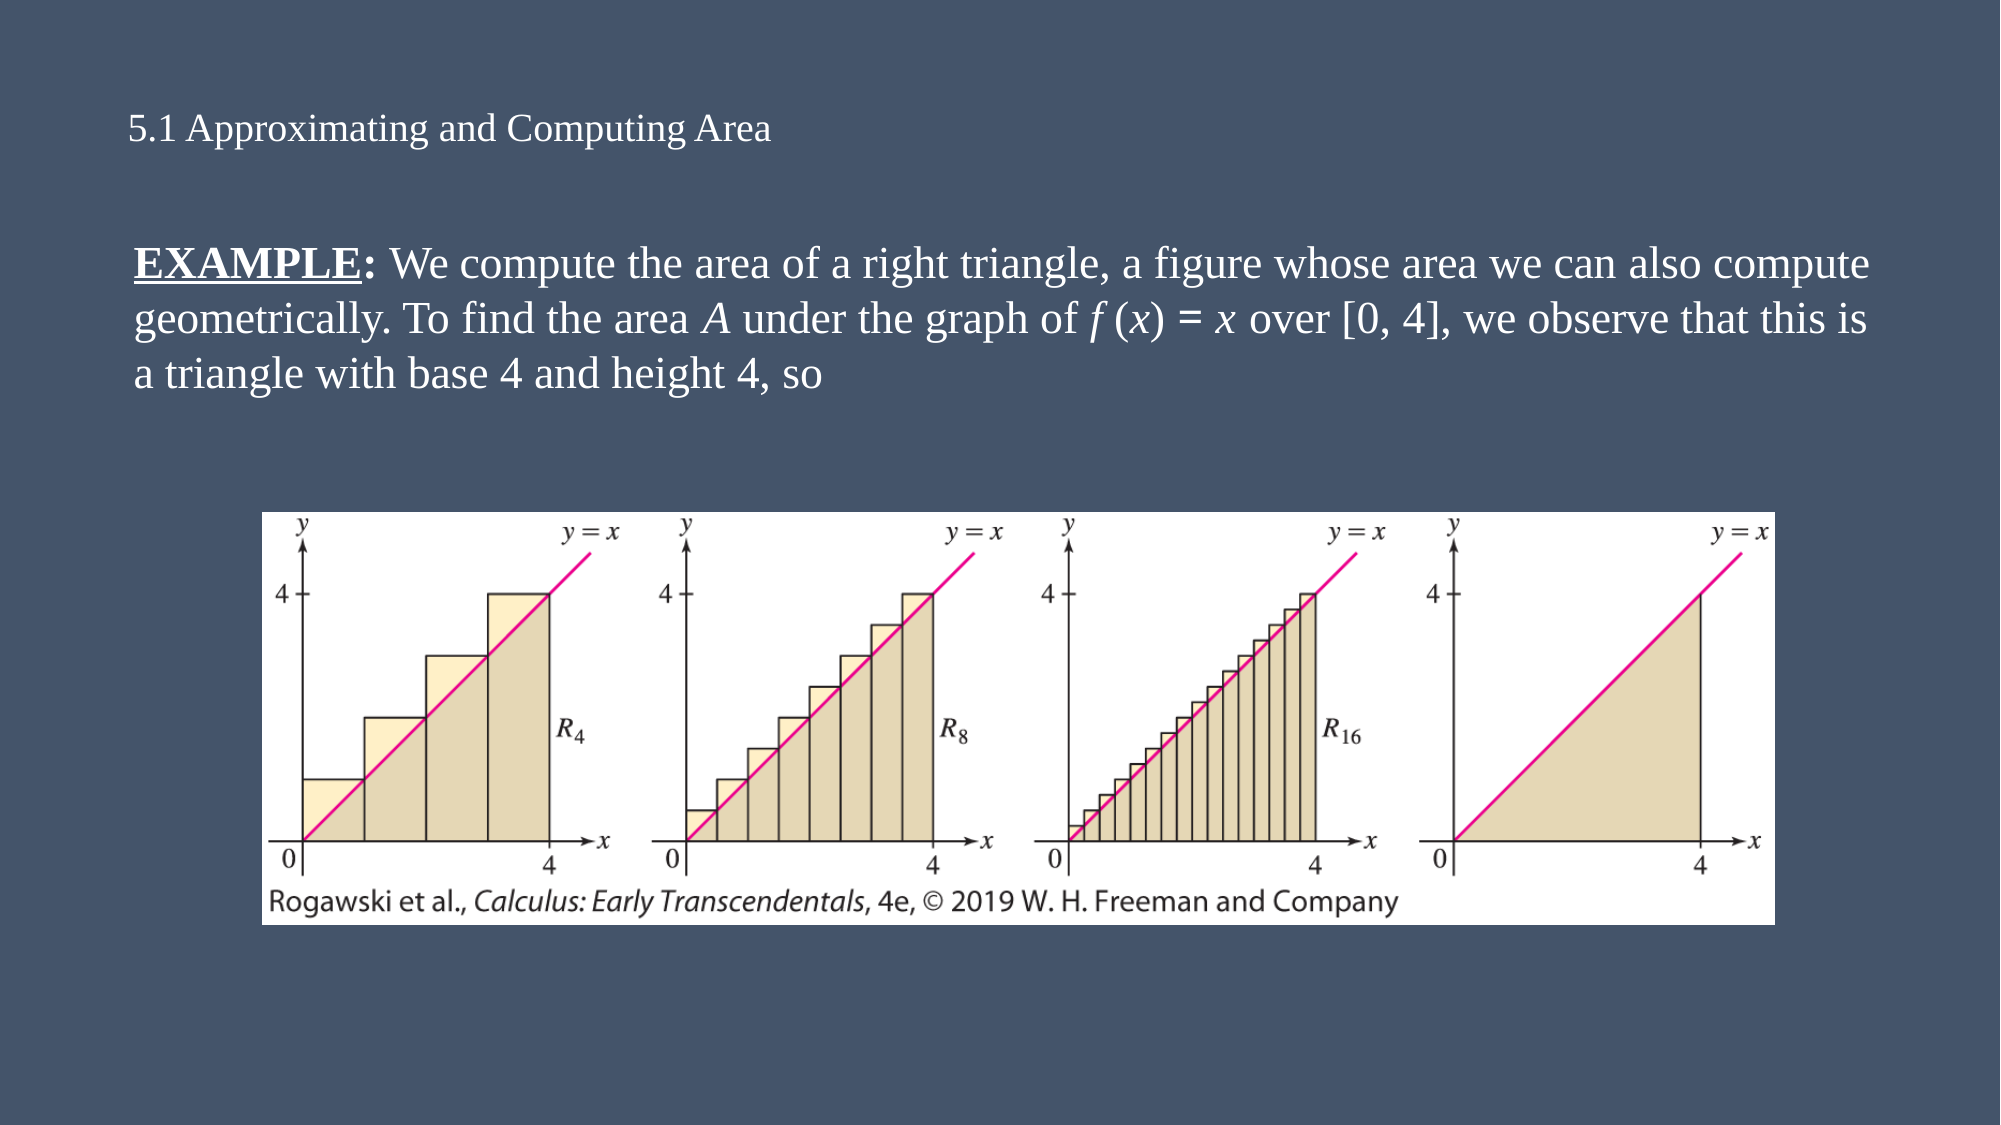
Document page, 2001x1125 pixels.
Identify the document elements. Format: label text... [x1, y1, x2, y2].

title 5.1 Approximating and Computing Area [112, 99, 1775, 203]
picture [262, 512, 1775, 925]
